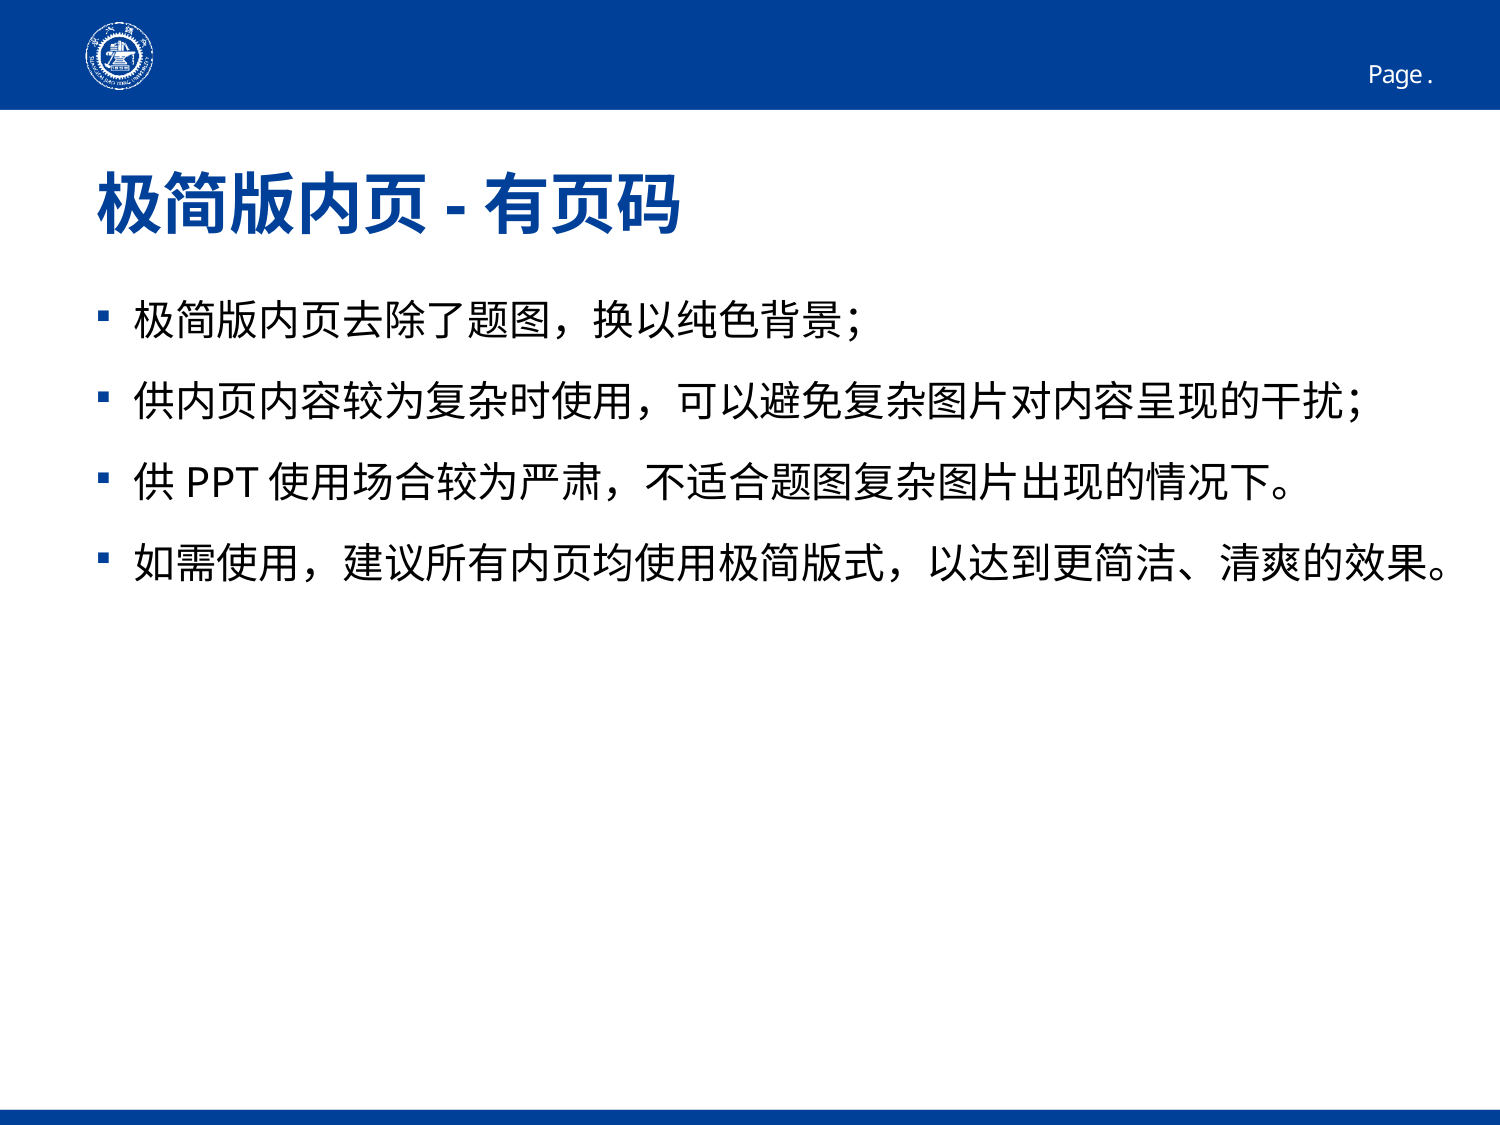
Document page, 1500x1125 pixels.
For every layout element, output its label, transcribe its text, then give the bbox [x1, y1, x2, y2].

slide_number 21 [1426, 51, 1487, 97]
title 极简版内页-有页码 [81, 159, 1455, 254]
picture [81, 17, 157, 93]
list 极简版内页去除了题图，换以纯色背景； 供内页内容较为复杂时使用，可以避免复杂图片对内容呈现的干扰； 供PPT使用场合较为严肃，不适合题图复杂图片出现的情况下。 如需使用，建议所有内页均使用极简版式，以达到更简洁、清爽的效果。 [81, 276, 1455, 1084]
